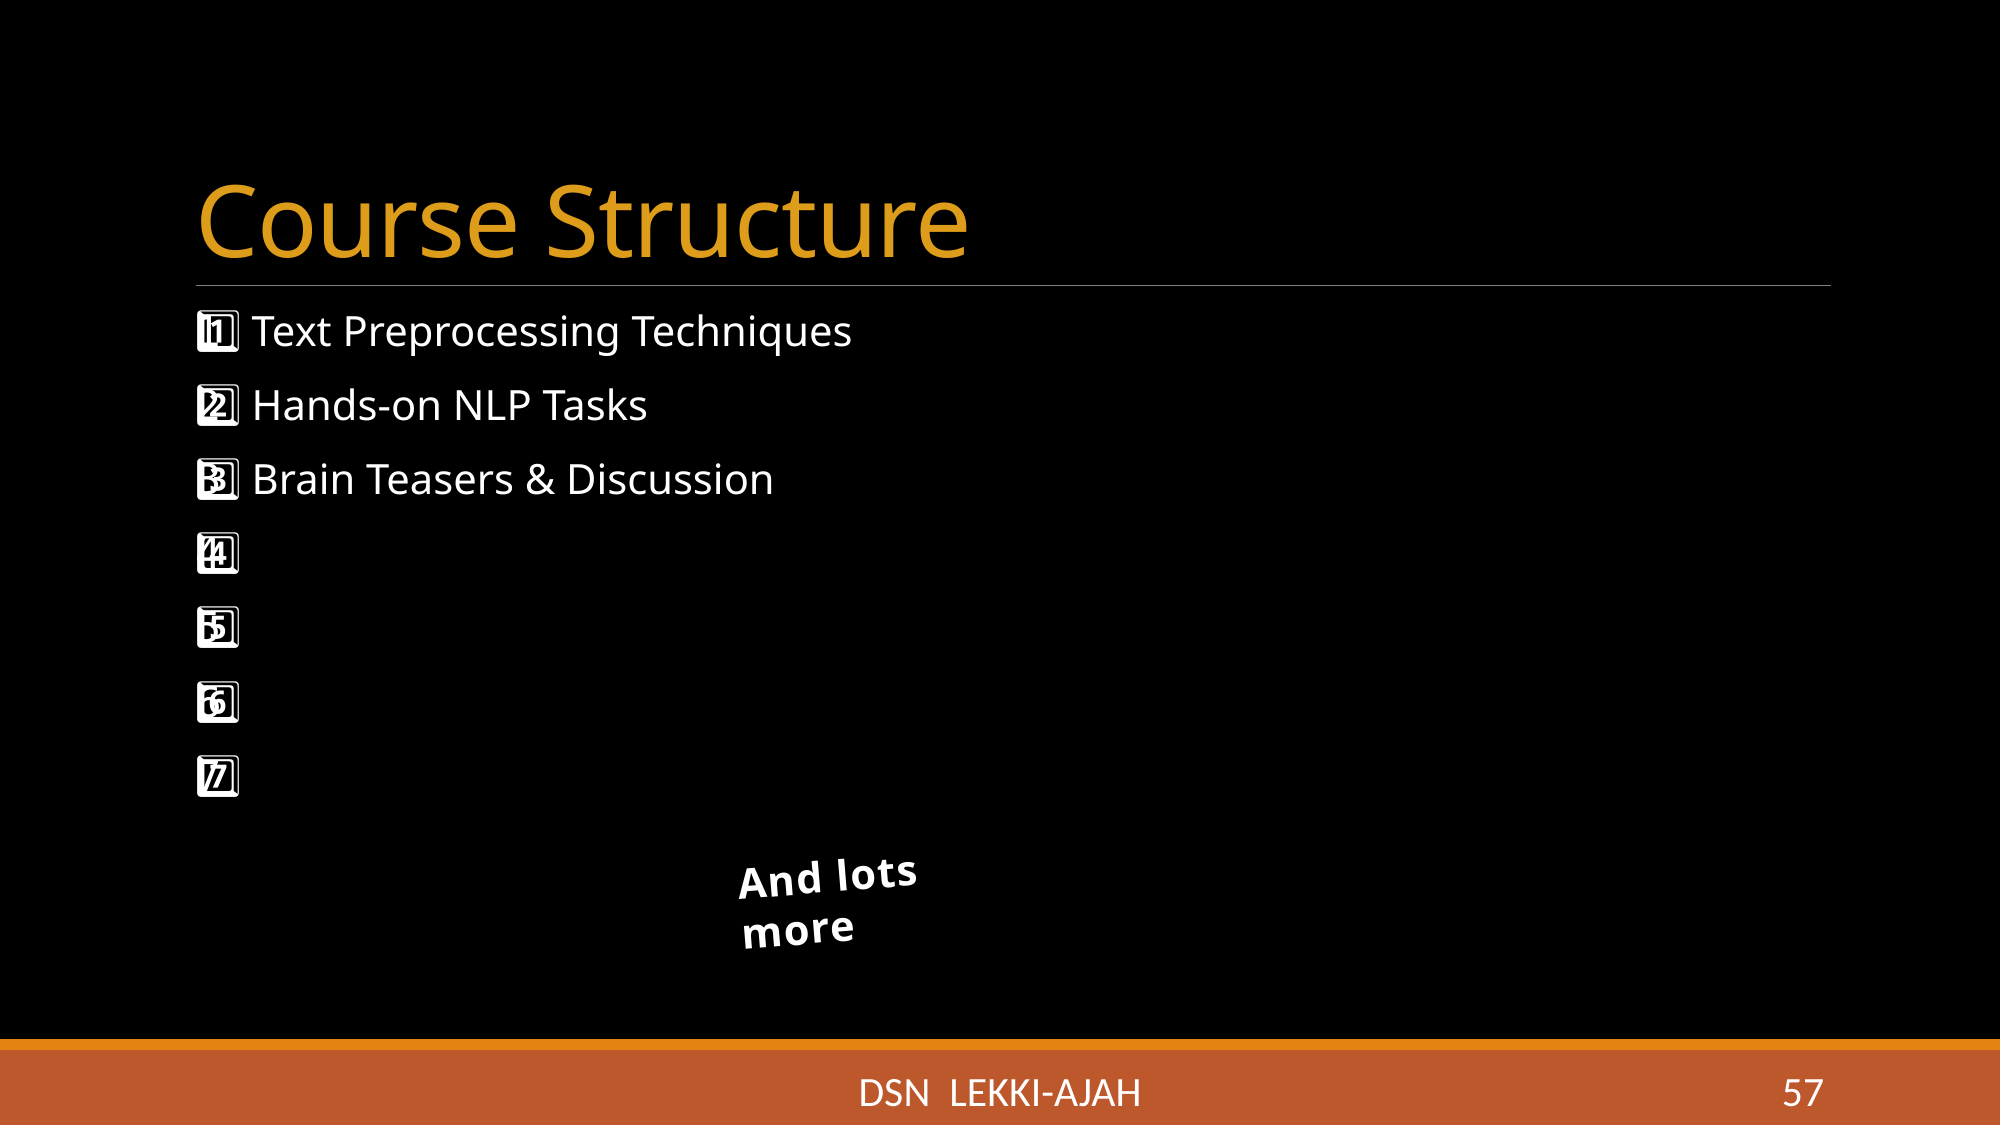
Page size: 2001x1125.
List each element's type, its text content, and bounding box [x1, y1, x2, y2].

slide_number 57 [1624, 1059, 1840, 1120]
list 1️⃣ Text Preprocessing Techniques 2️⃣ Hands-on NLP Tasks 3️⃣ Brain Teasers & Discussion 4️⃣ 5️⃣ 6️⃣ 7️⃣ [180, 302, 1830, 963]
text_box And lots more [720, 825, 1055, 967]
title Course Structure [180, 47, 1830, 285]
footer DSN LEKKI-AJAH [604, 1059, 1396, 1120]
